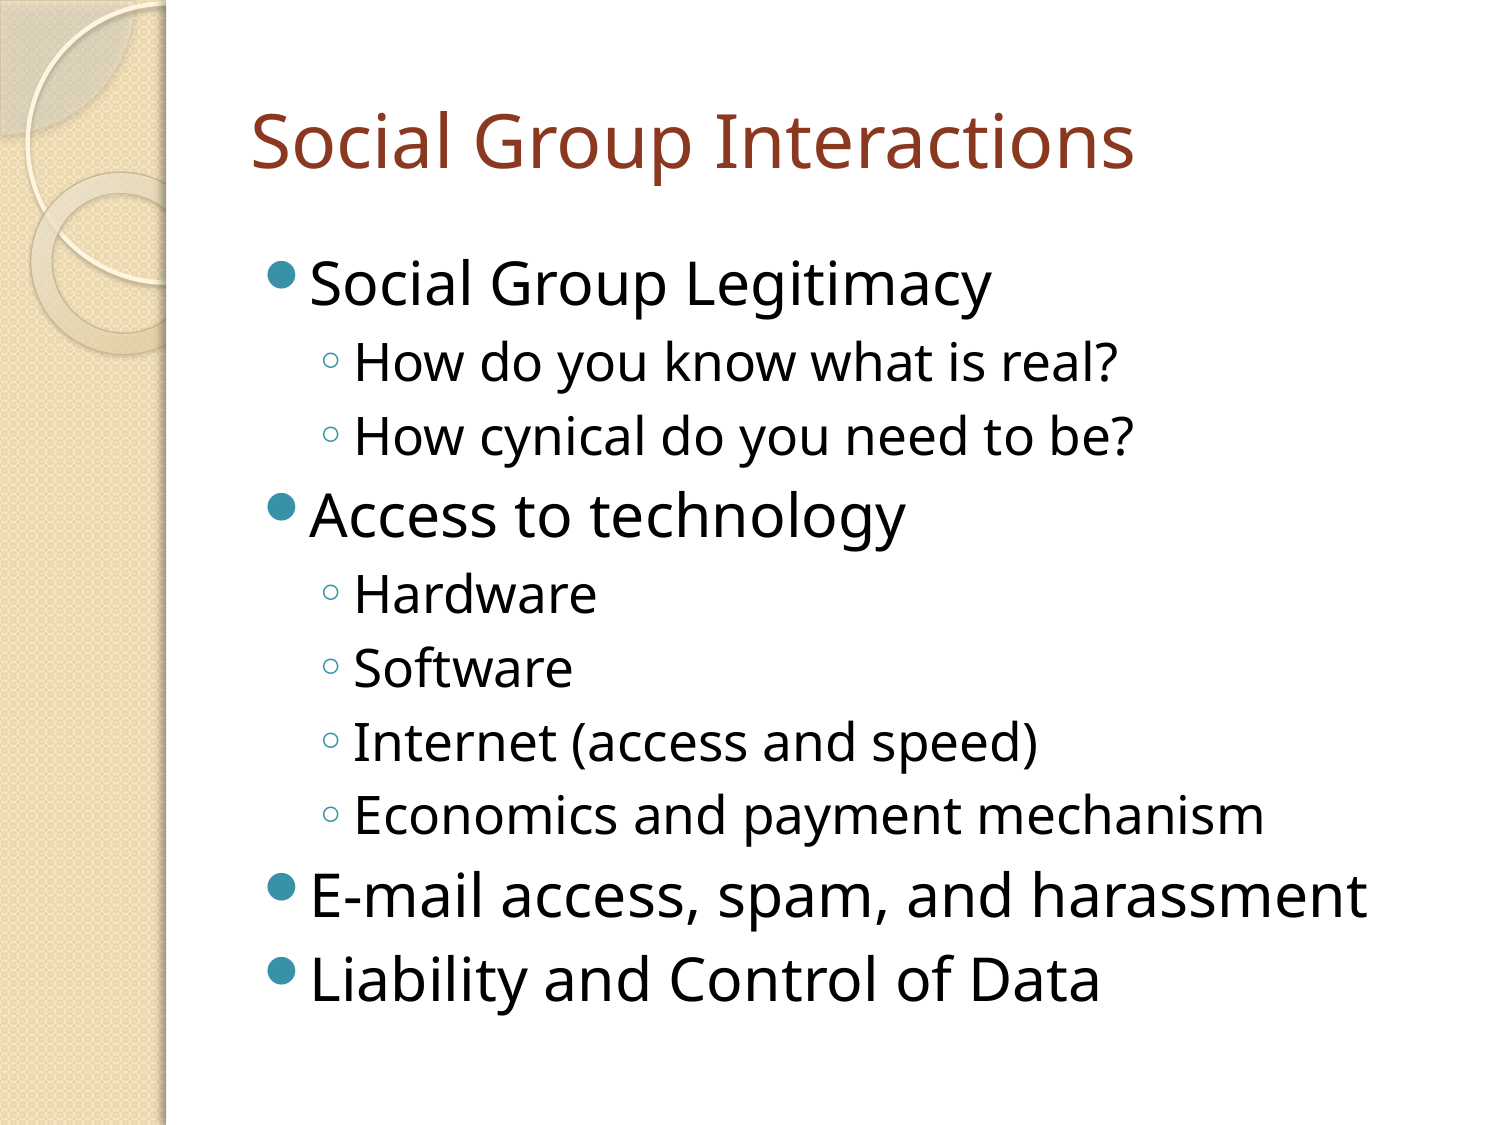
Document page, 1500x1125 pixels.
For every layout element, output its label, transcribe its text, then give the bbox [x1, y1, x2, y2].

title Social Group Interactions [235, 45, 1466, 233]
list Social Group Legitimacy How do you know what is real? How cynical do you need to be? Access to technology Hardware Software Internet (access and speed) Economics and payment mechanism E-mail access, spam, and harassment Liability and Control of Data [235, 237, 1466, 1025]
